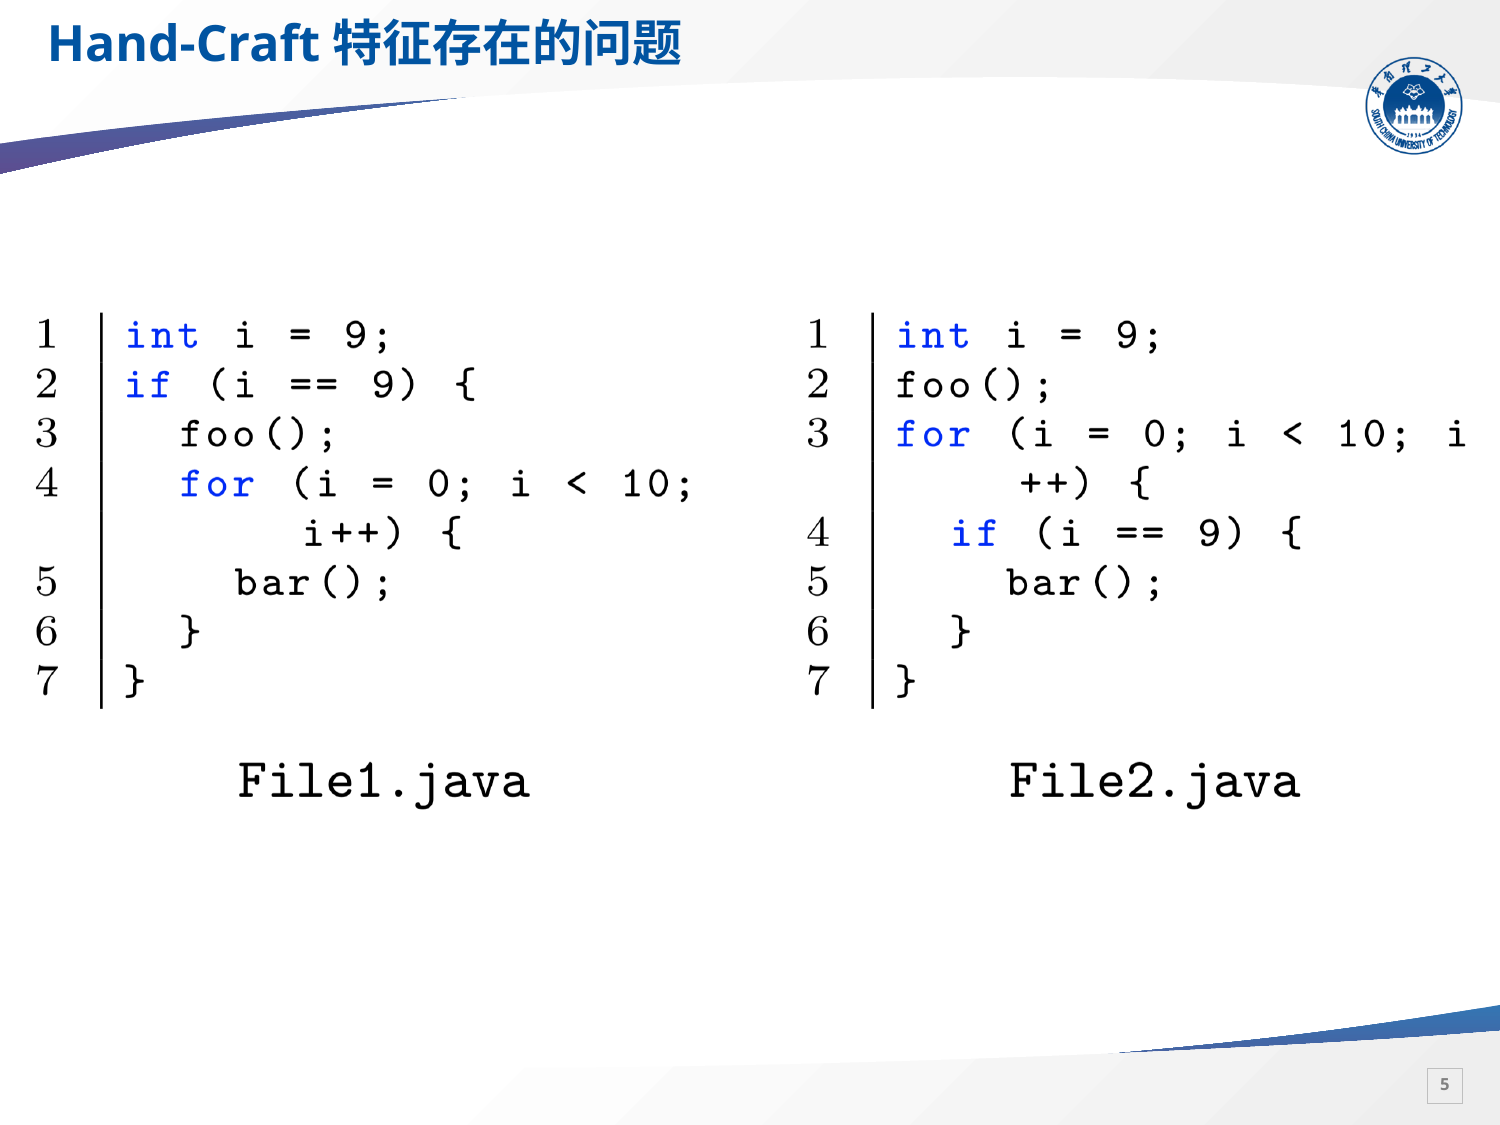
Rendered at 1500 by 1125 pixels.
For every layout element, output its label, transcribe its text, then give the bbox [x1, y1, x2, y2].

title Hand-Craft特征存在的问题 [34, 0, 1385, 82]
picture [1363, 54, 1465, 156]
picture [0, 292, 1500, 833]
